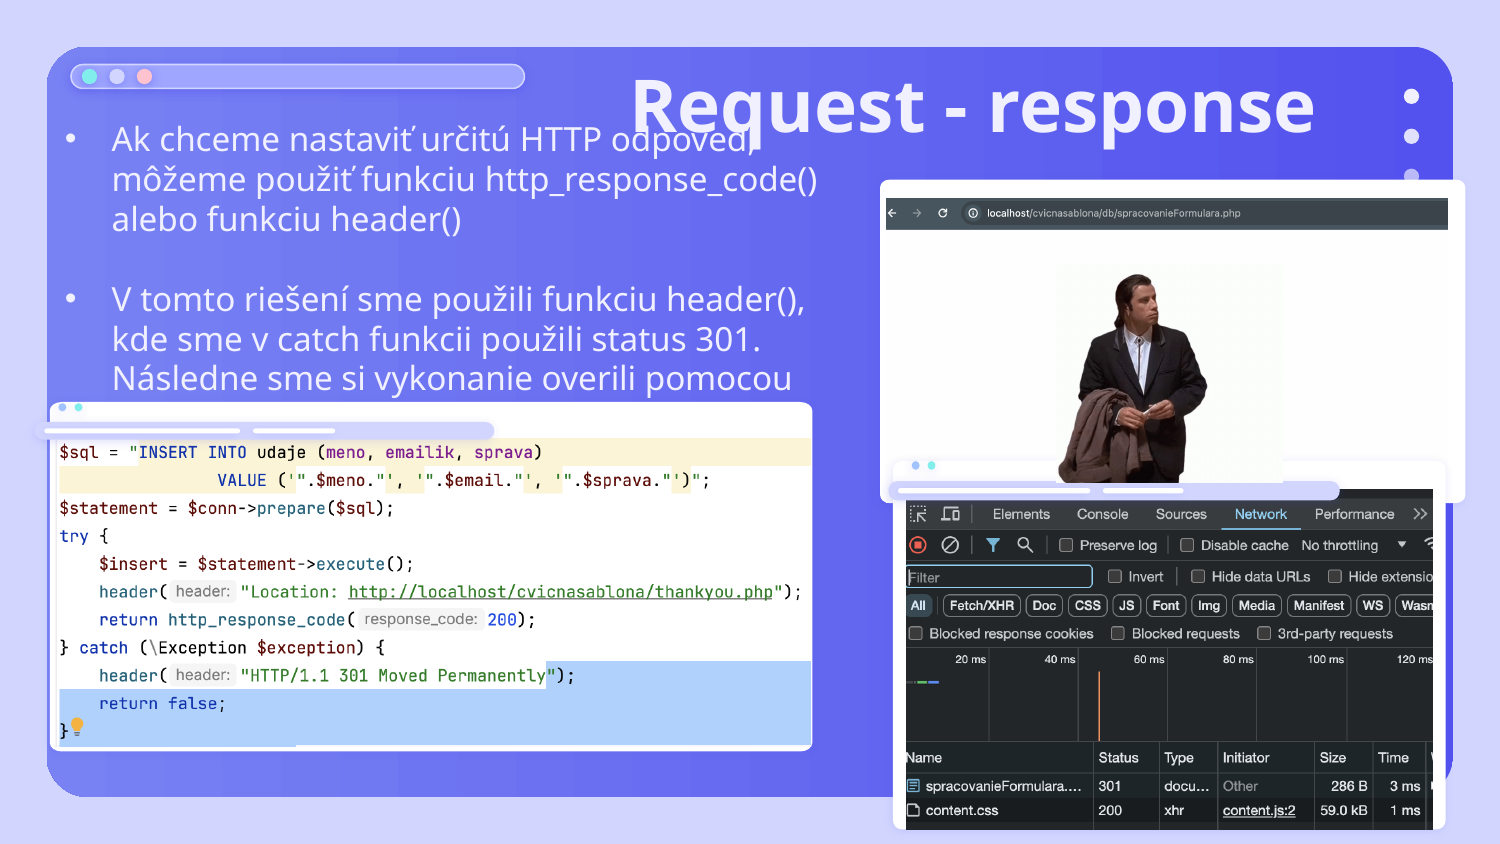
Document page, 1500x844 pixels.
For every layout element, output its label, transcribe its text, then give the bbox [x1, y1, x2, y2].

text_box [880, 179, 1466, 504]
text_box [1437, 512, 1446, 830]
text_box [492, 401, 813, 437]
text_box [892, 512, 900, 829]
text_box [34, 402, 495, 440]
picture [54, 435, 812, 748]
title Request - response [614, 44, 1500, 139]
picture [885, 198, 1448, 830]
subtitle Ak chceme nastaviť určitú HTTP odpoveď, môžeme použiť funkciu http_response_code() alebo funkciu header() V tomto riešení sme použili funkciu header(), kde sme v catch funkcii použili status 301. Následne sme si vykonanie overili pomocou webovej konzoly [45, 158, 869, 397]
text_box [888, 460, 1341, 501]
